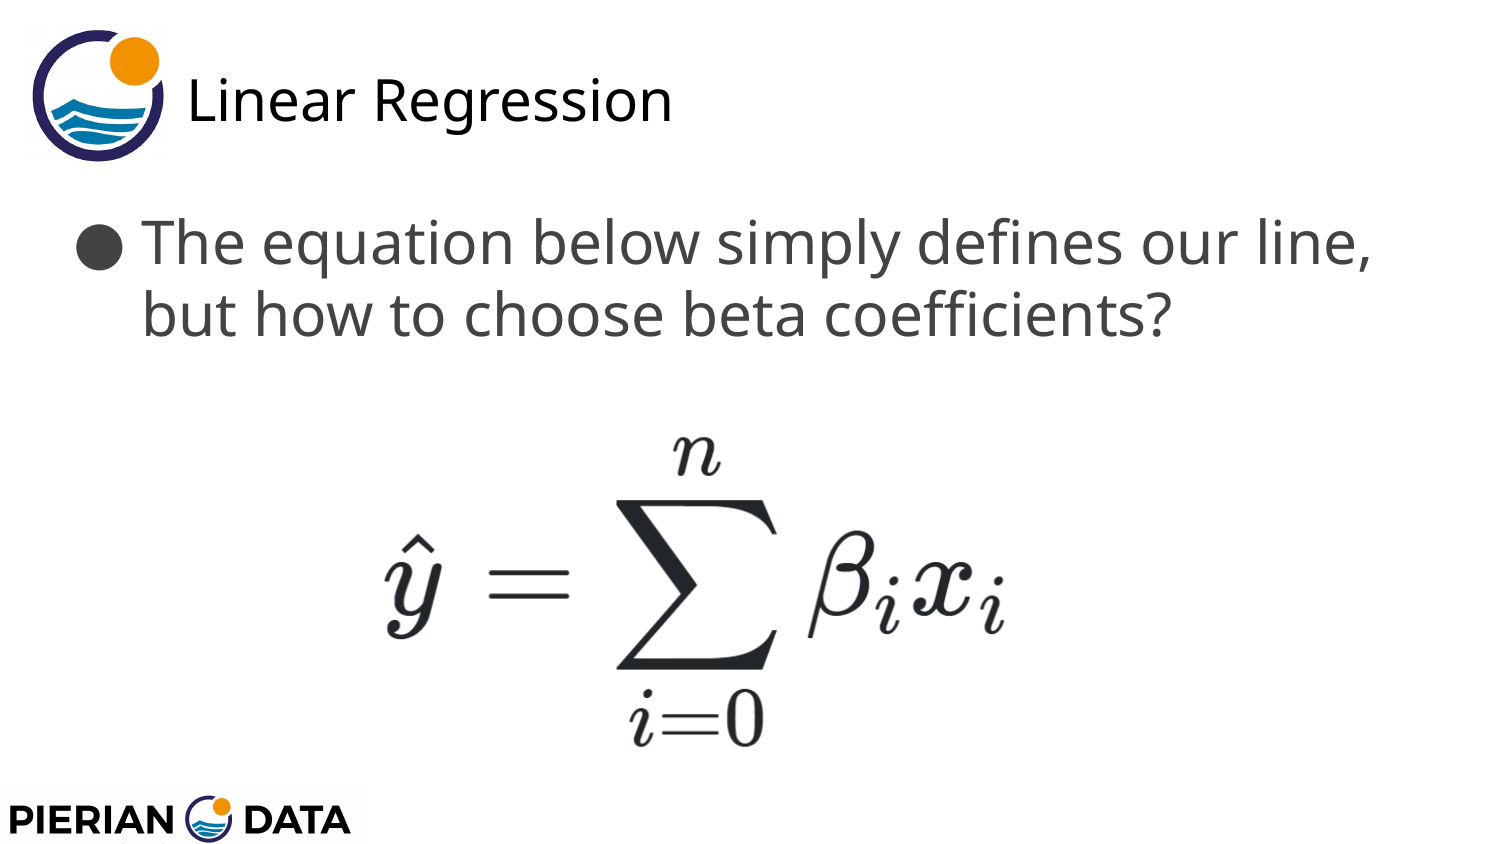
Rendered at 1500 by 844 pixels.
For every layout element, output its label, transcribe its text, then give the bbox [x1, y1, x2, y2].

picture [24, 24, 172, 167]
picture [0, 787, 368, 844]
title Linear Regression [176, 48, 1449, 143]
picture [367, 418, 1031, 765]
list The equation below simply defines our line, but how to choose beta coefficients? [51, 189, 1476, 750]
